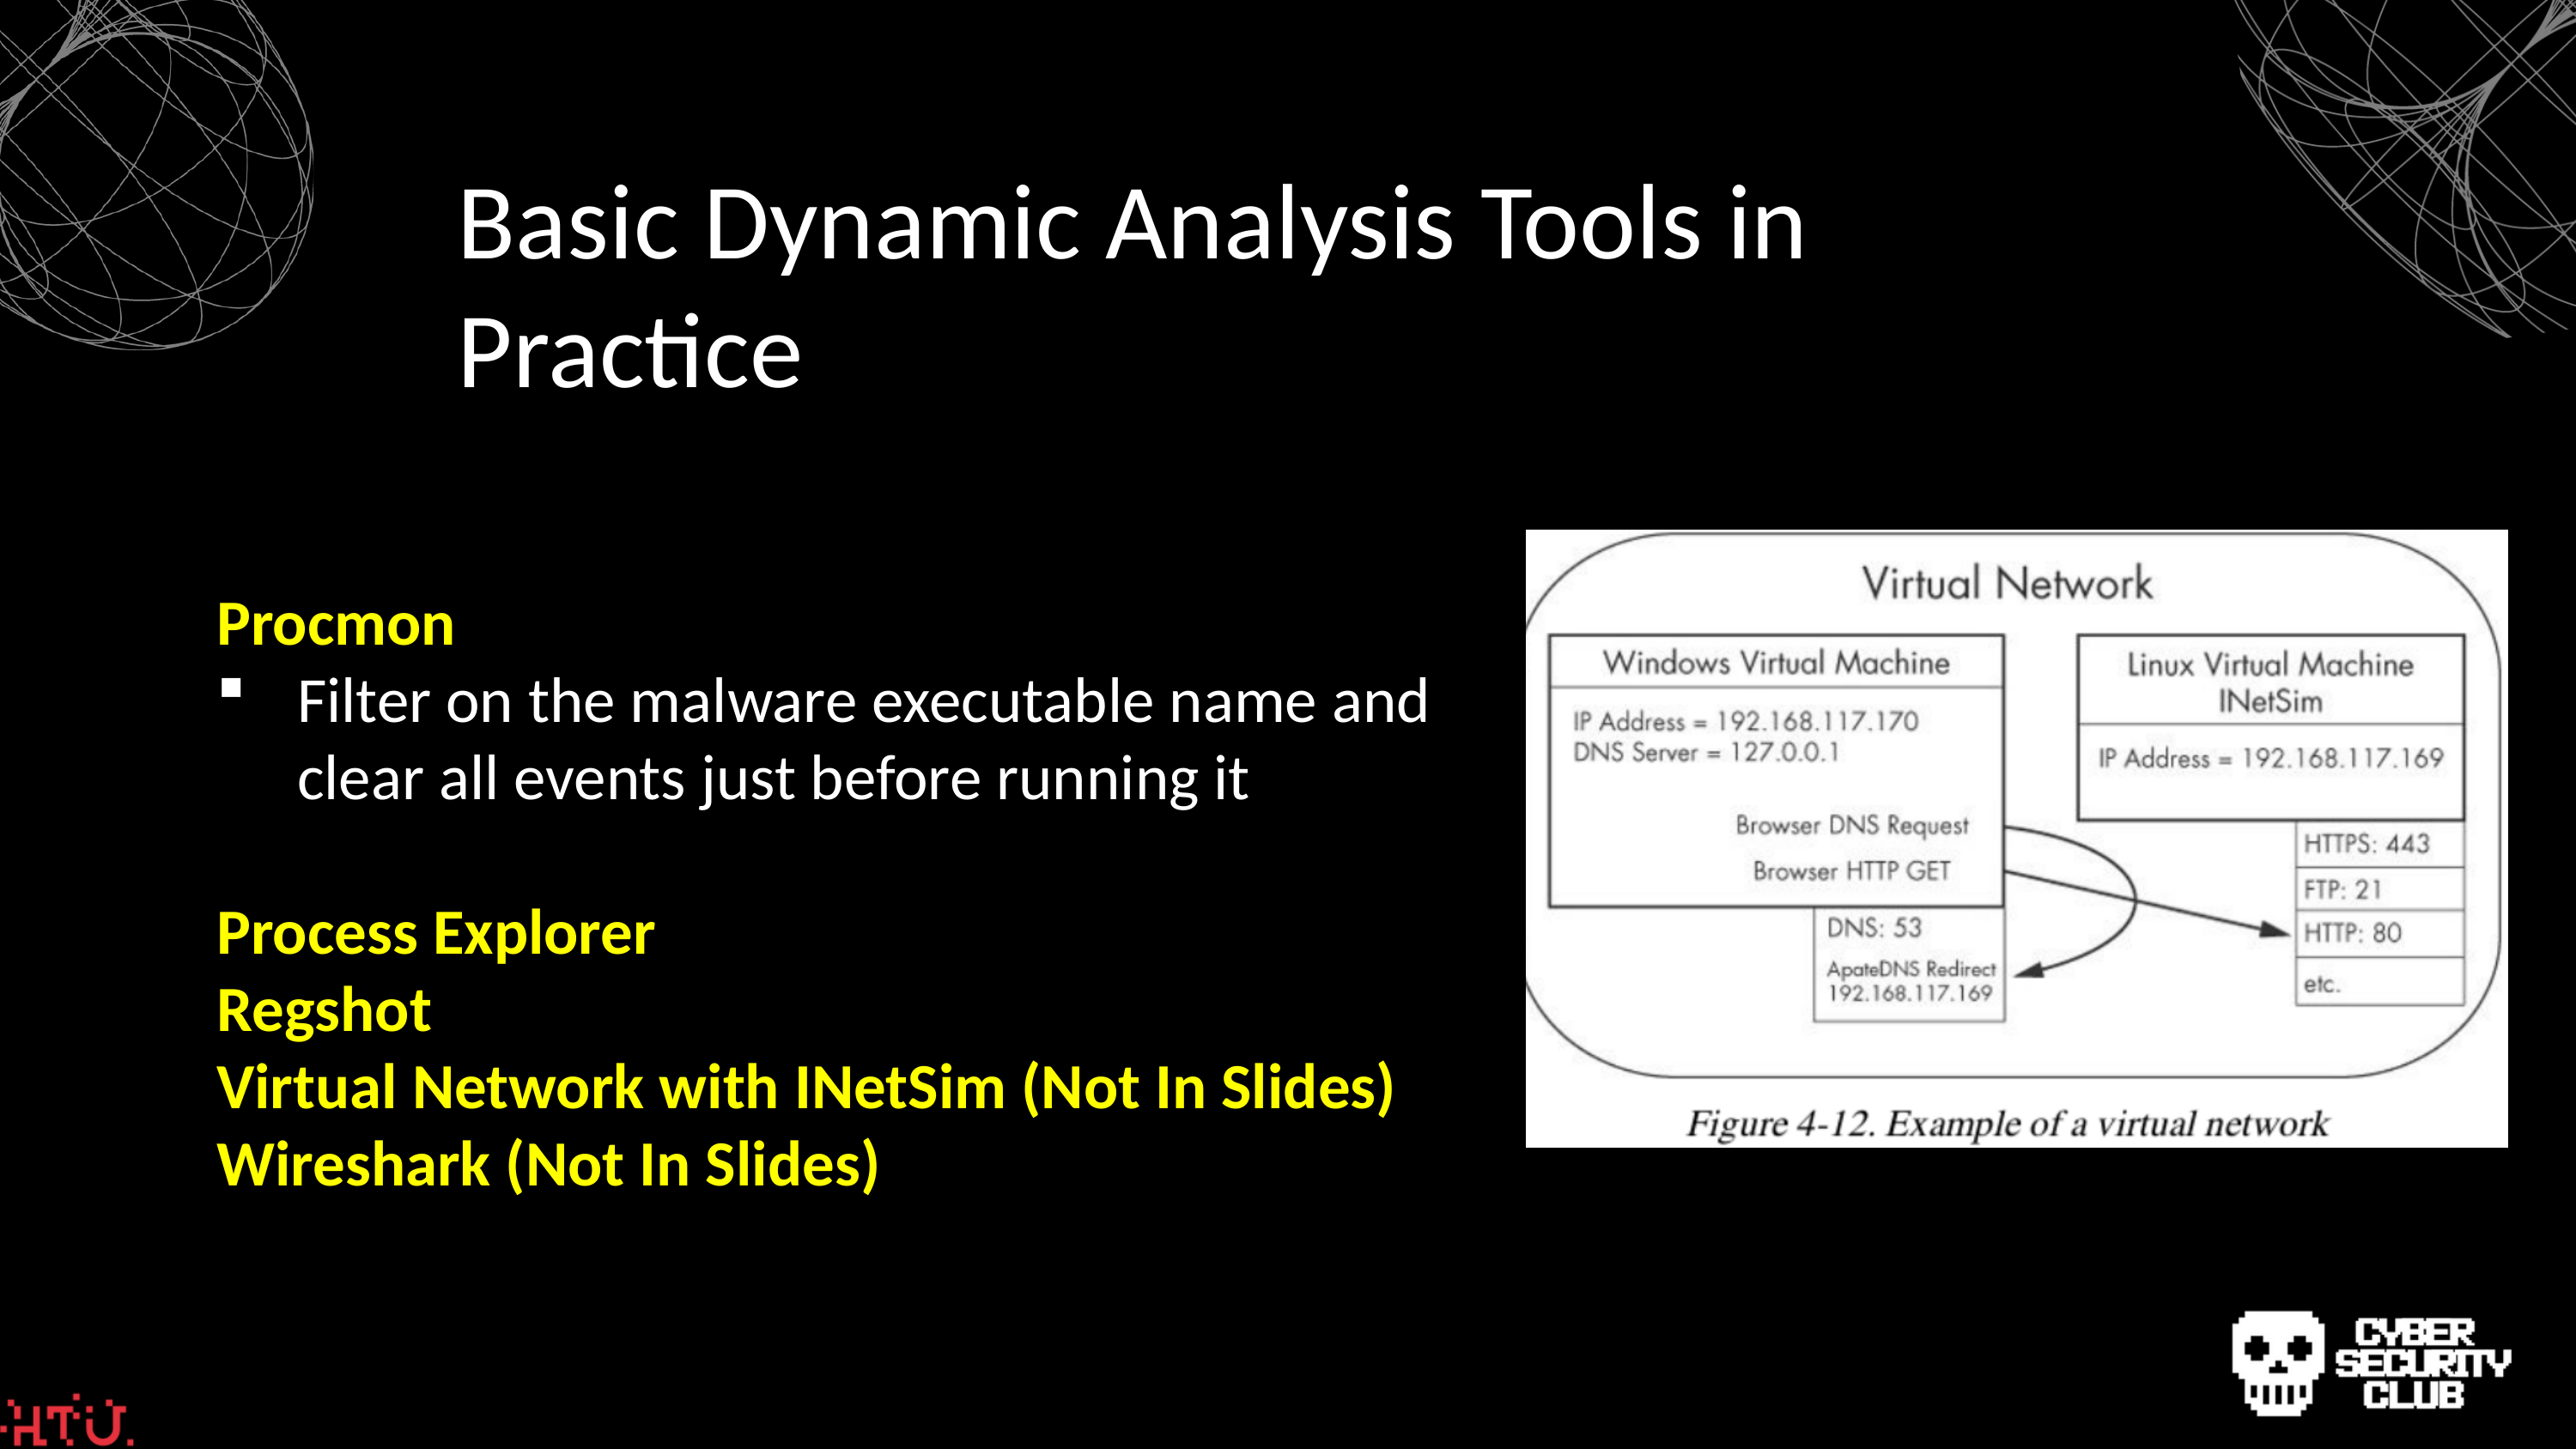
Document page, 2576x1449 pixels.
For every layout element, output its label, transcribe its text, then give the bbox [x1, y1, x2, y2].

text_box Basic Dynamic Analysis Tools in Practice [445, 145, 1879, 416]
text_box [0, 1353, 134, 1449]
text_box Procmon Filter on the malware executable name and clear all events just before running it Process Explorer Regshot Virtual Network with INetSim (Not In Slides) Wireshark (Not In Slides) [204, 573, 1503, 1205]
picture [1525, 530, 2508, 1148]
text_box [2224, 1303, 2516, 1421]
text_box [2230, 0, 2576, 370]
text_box [0, 0, 314, 350]
